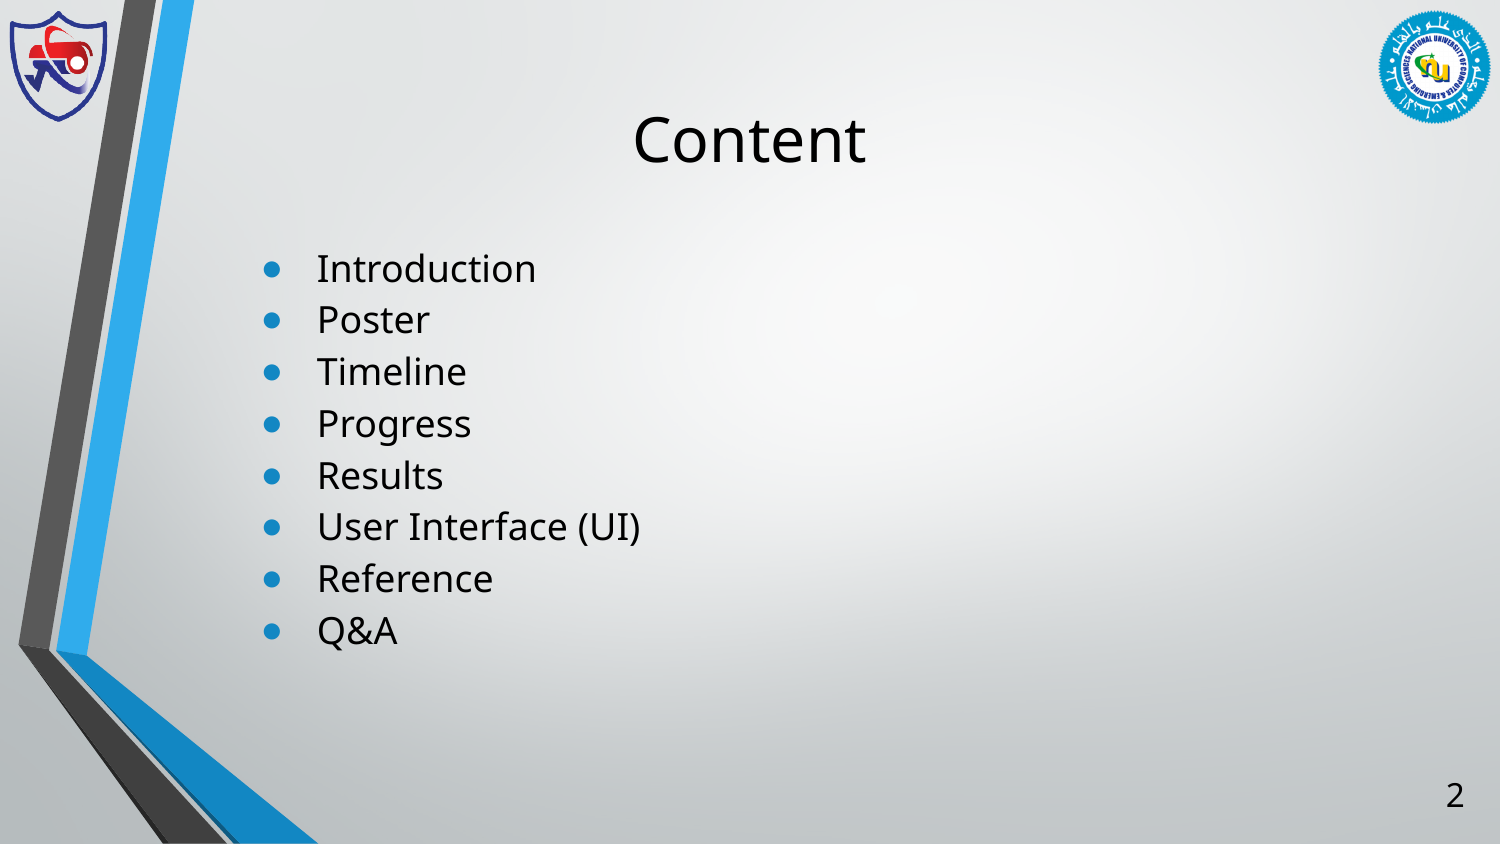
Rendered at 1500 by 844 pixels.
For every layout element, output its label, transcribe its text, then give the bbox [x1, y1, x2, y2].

picture [1401, 34, 1468, 101]
slide_number 2 [1389, 764, 1480, 830]
picture [1473, 67, 1480, 80]
picture [1468, 83, 1476, 91]
title Content [0, 84, 1500, 179]
list Introduction Poster Timeline Progress Results User Interface (UI) Reference Q&A [226, 222, 1500, 784]
picture [1439, 10, 1492, 124]
picture [1400, 36, 1407, 46]
picture [1392, 68, 1396, 78]
picture [1377, 10, 1430, 124]
picture [1427, 23, 1440, 29]
picture [1448, 103, 1456, 109]
picture [8, 10, 108, 124]
